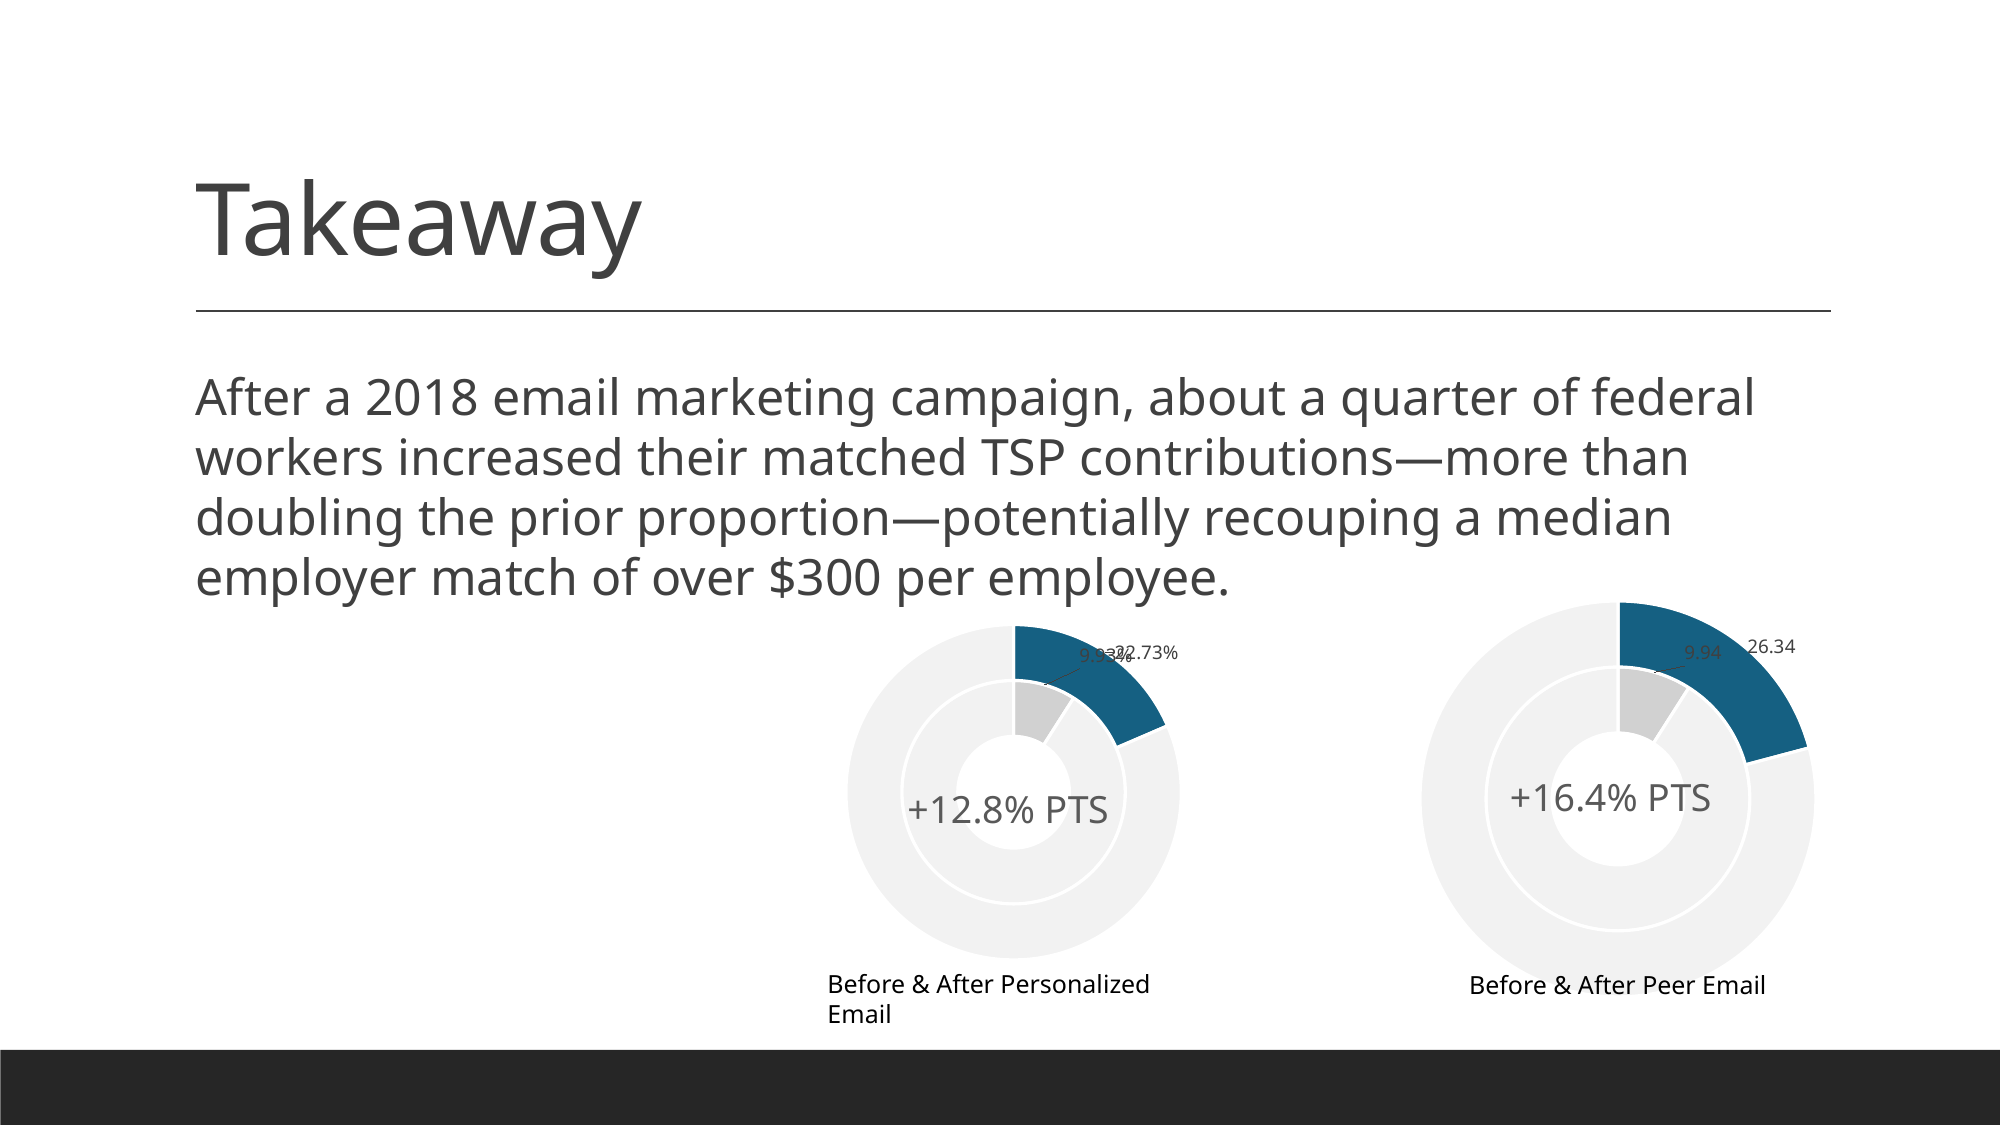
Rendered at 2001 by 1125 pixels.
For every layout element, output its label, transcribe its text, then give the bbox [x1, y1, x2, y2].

title Takeaway [180, 47, 1830, 285]
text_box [1235, 497, 2000, 1008]
list After a 2018 email marketing campaign, about a quarter of federal workers increased their matched TSP contributions—more than doubling the prior proportion—potentially recouping a median employer match of over $300 per employee. [180, 358, 1830, 1008]
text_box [659, 556, 1232, 1008]
